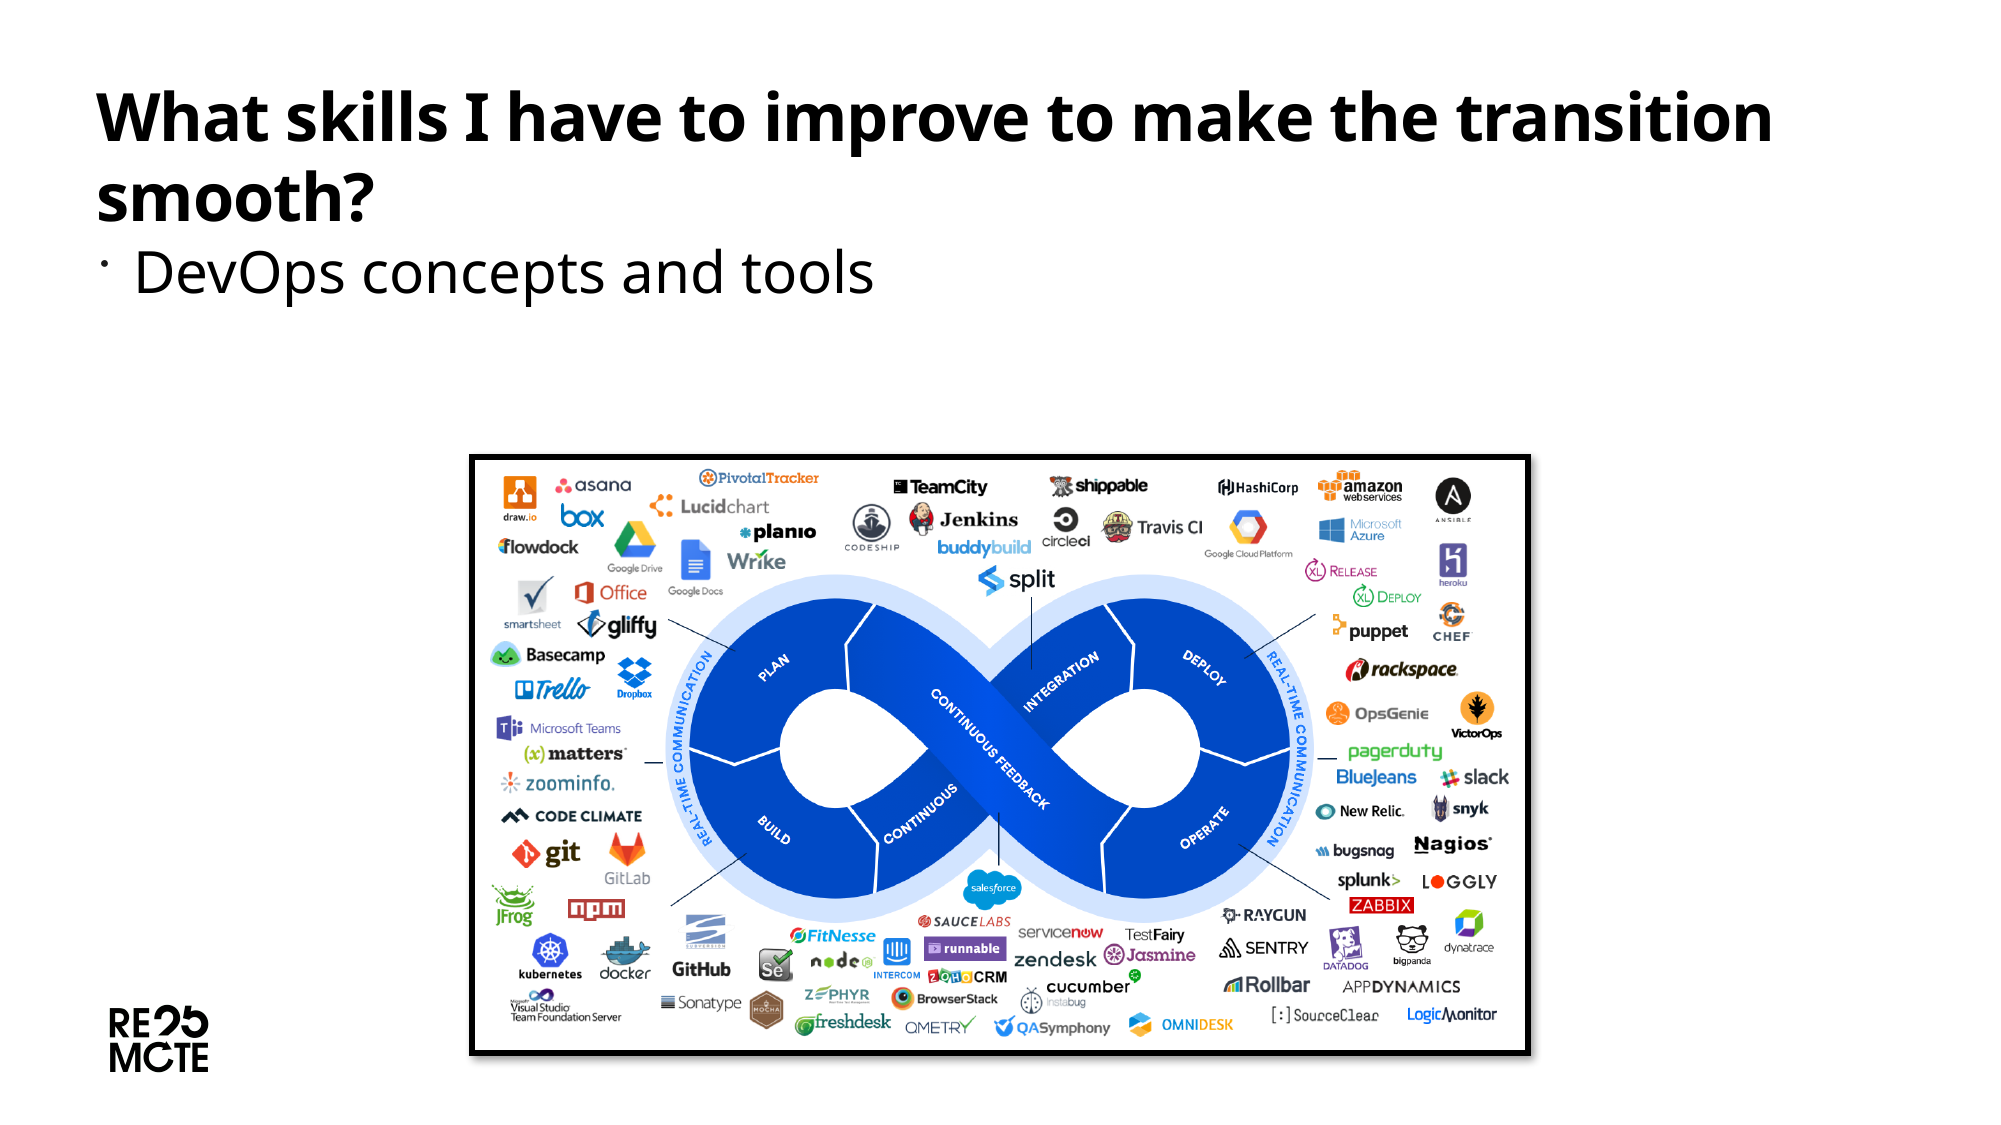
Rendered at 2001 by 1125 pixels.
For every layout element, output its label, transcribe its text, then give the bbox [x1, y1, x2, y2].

title What skills I have to improve to make the transition smooth? [96, 75, 1904, 156]
picture [474, 459, 1526, 1051]
picture [96, 990, 222, 1087]
list DevOps concepts and tools [95, 235, 1211, 307]
